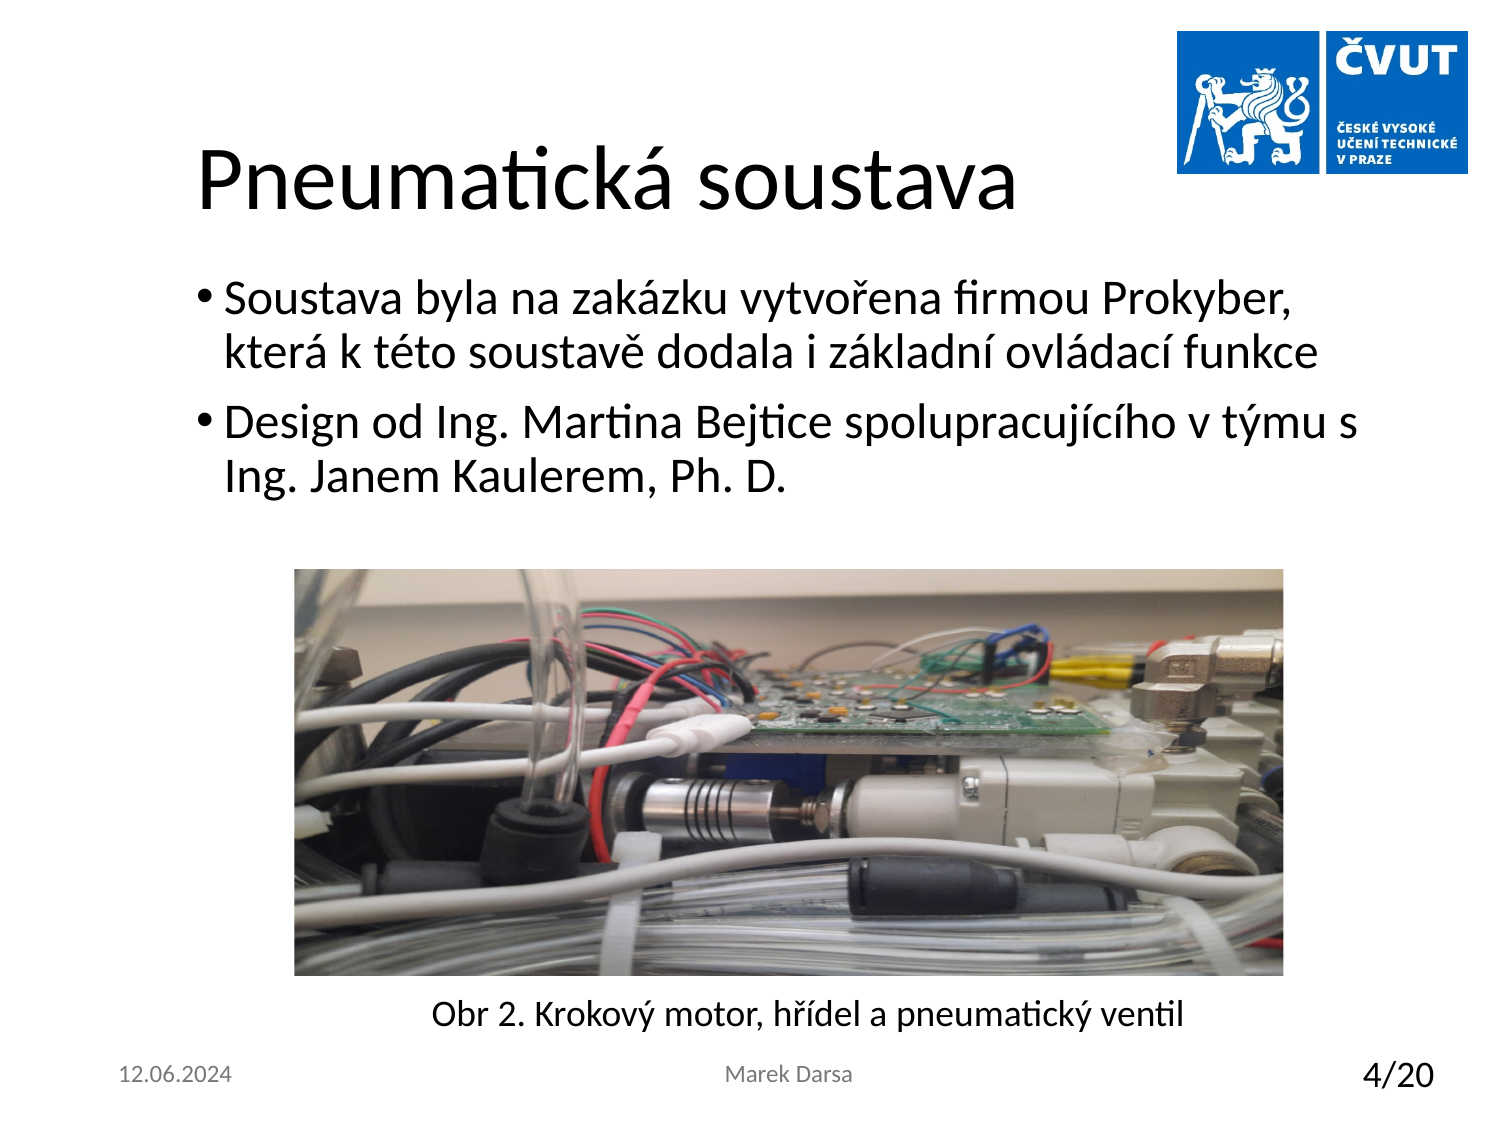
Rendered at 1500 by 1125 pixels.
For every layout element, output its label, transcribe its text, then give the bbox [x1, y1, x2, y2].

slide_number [103, 1042, 441, 1103]
picture [1177, 31, 1468, 174]
list Soustava byla na zakázku vytvořena firmou Prokyber, která k této soustavě dodala i základní ovládací funkce Design od Ing. Martina Bejtice spolupracujícího v týmu s Ing. Janem Kaulerem, Ph. D. [180, 264, 1397, 923]
title Pneumatická soustava [180, 95, 1397, 264]
footer Marek Darsa [535, 1042, 1043, 1103]
text_box Obr 2. Krokový motor, hřídel a pneumatický ventil [416, 982, 1253, 1042]
picture [293, 568, 1284, 976]
